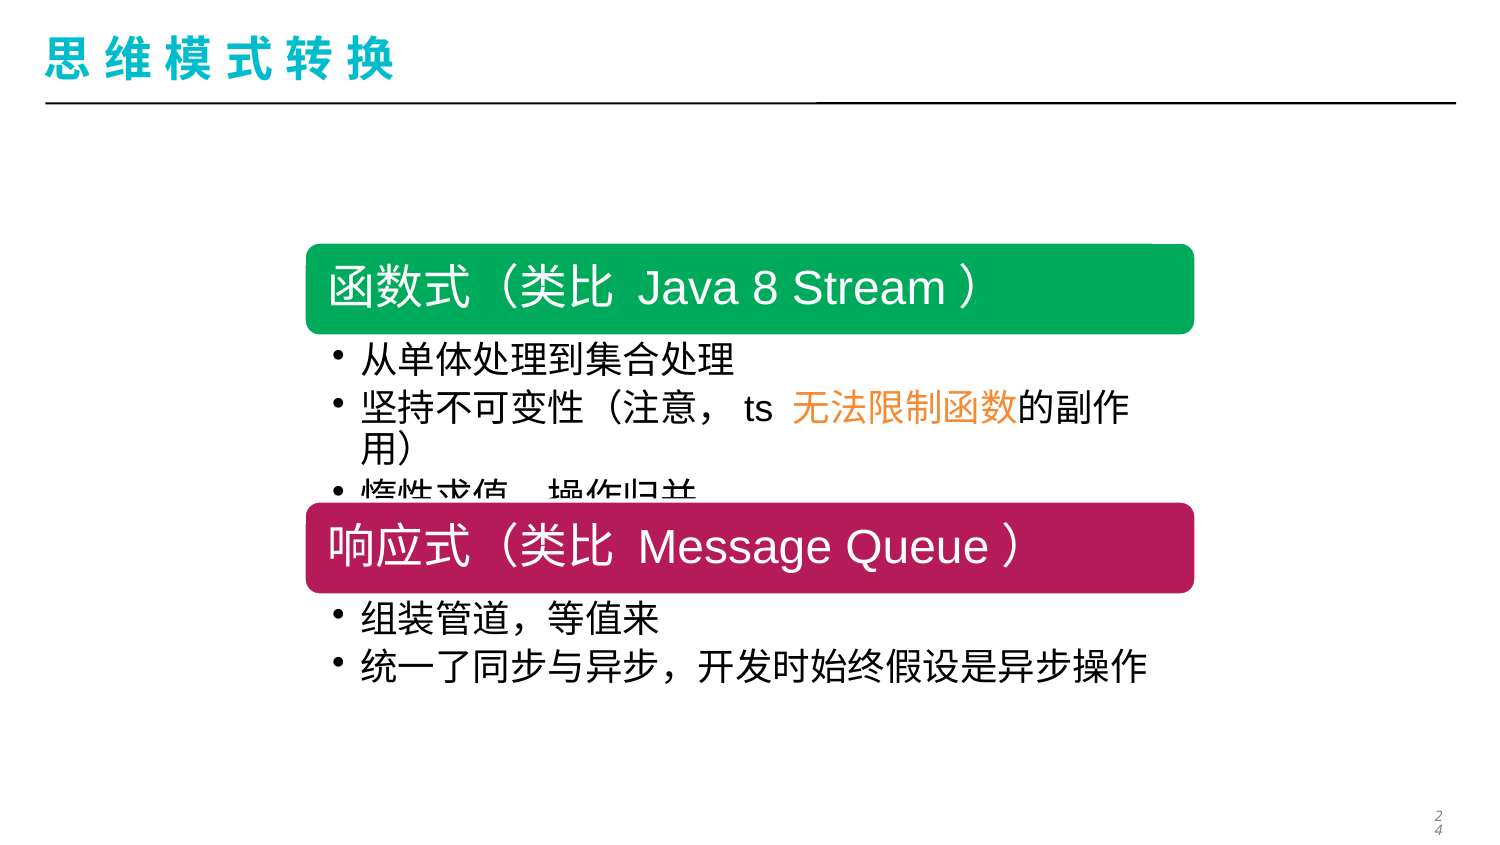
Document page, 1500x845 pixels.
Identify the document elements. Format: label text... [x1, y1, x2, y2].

slide_number 24 [1425, 801, 1457, 827]
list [303, 209, 1197, 736]
title 思维模式转换 [43, 26, 1457, 89]
